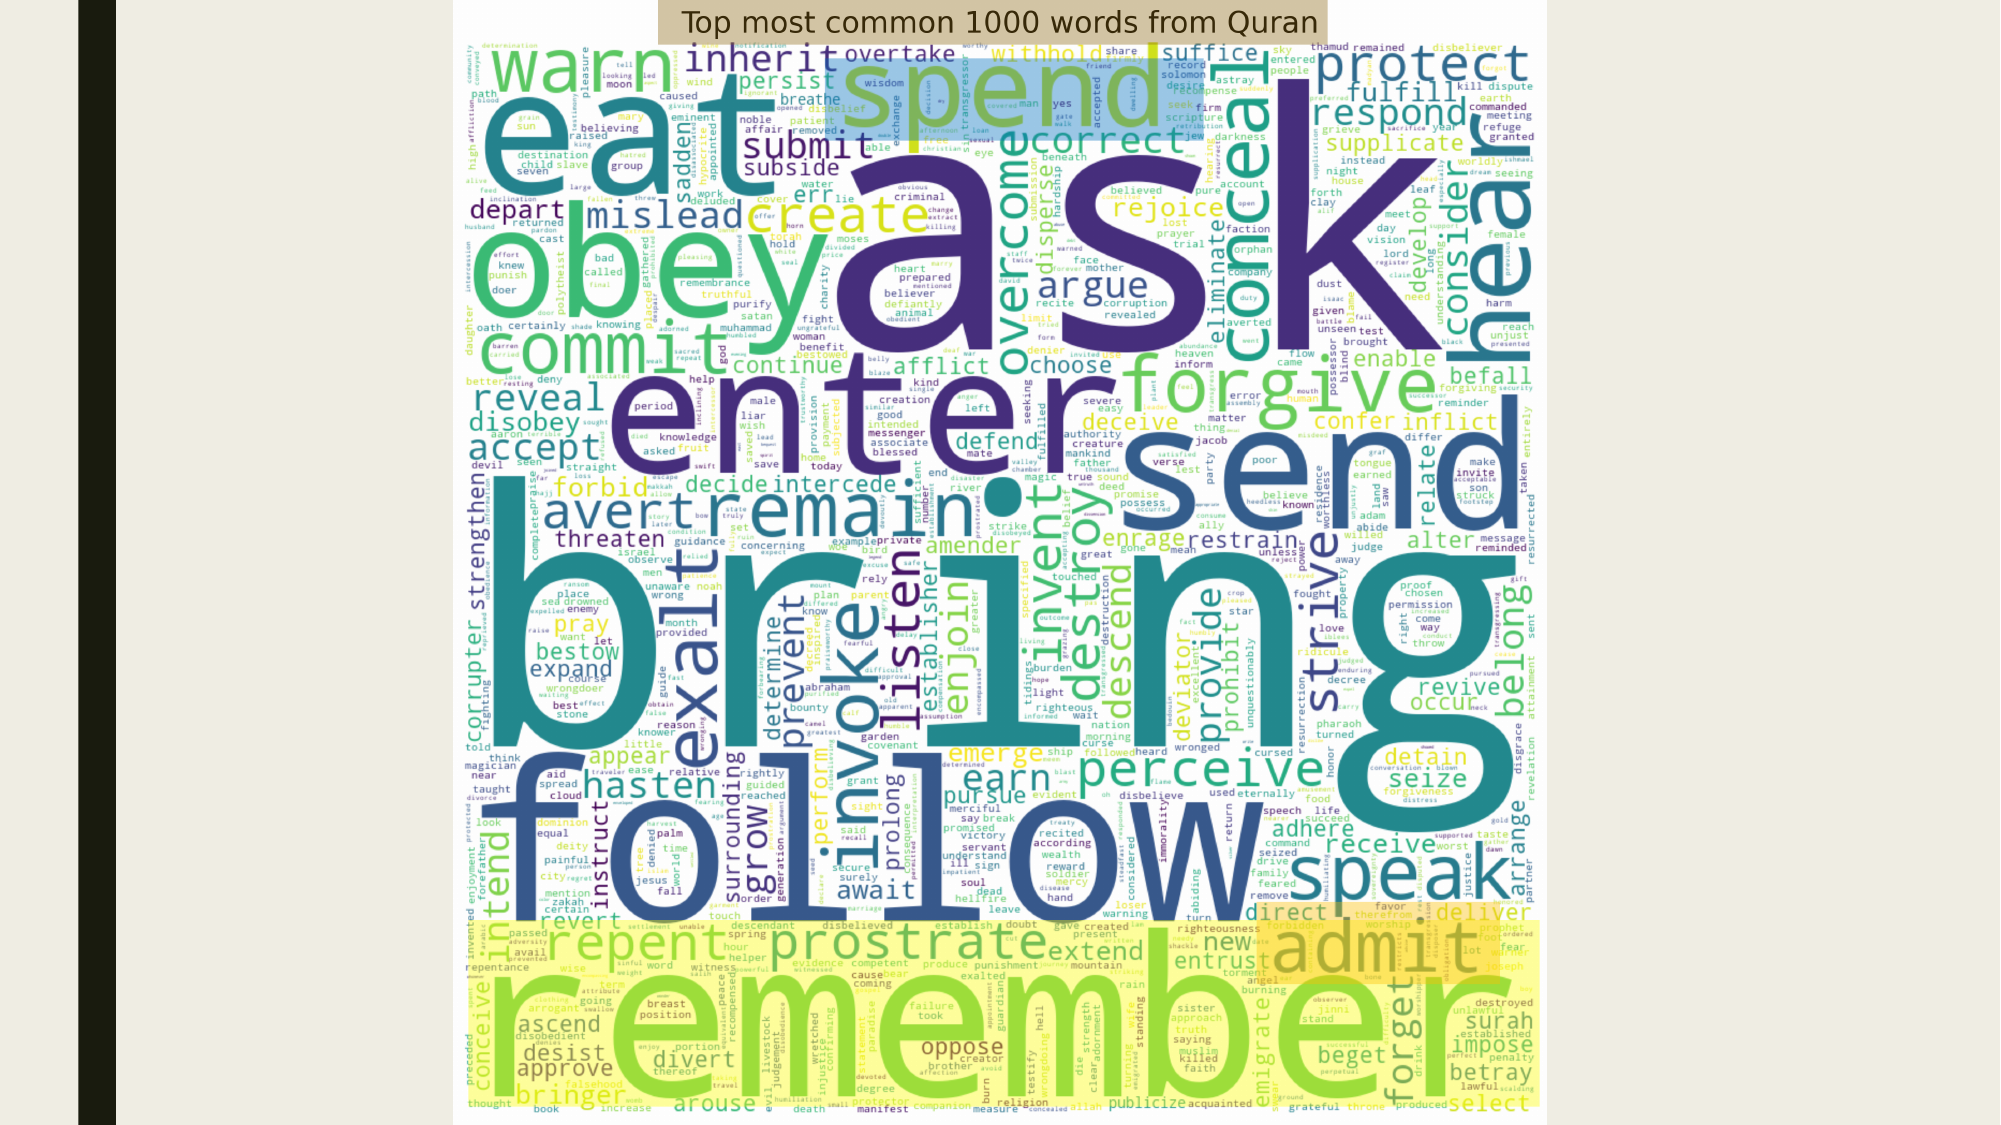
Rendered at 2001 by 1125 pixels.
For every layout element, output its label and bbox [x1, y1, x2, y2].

picture [453, 0, 1547, 1125]
